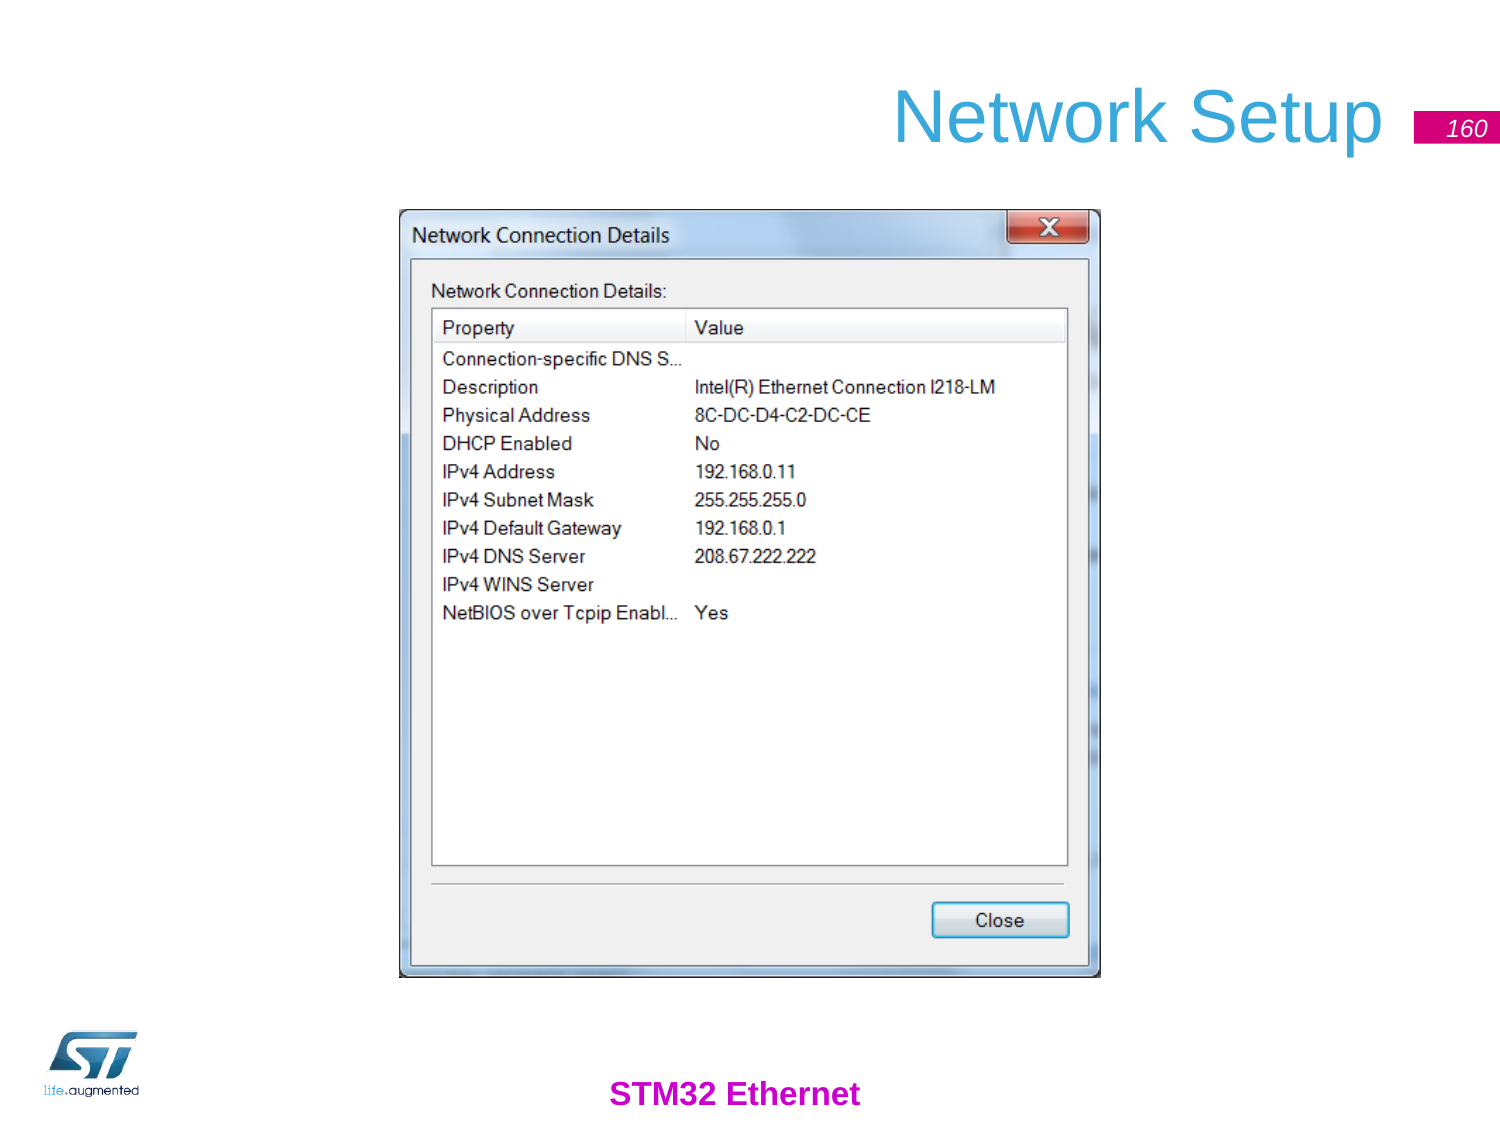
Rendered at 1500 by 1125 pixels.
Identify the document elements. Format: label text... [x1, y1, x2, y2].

picture [36, 1022, 147, 1103]
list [398, 209, 1101, 978]
title Network Setup [75, 19, 1400, 207]
slide_number 160 [1413, 111, 1500, 144]
